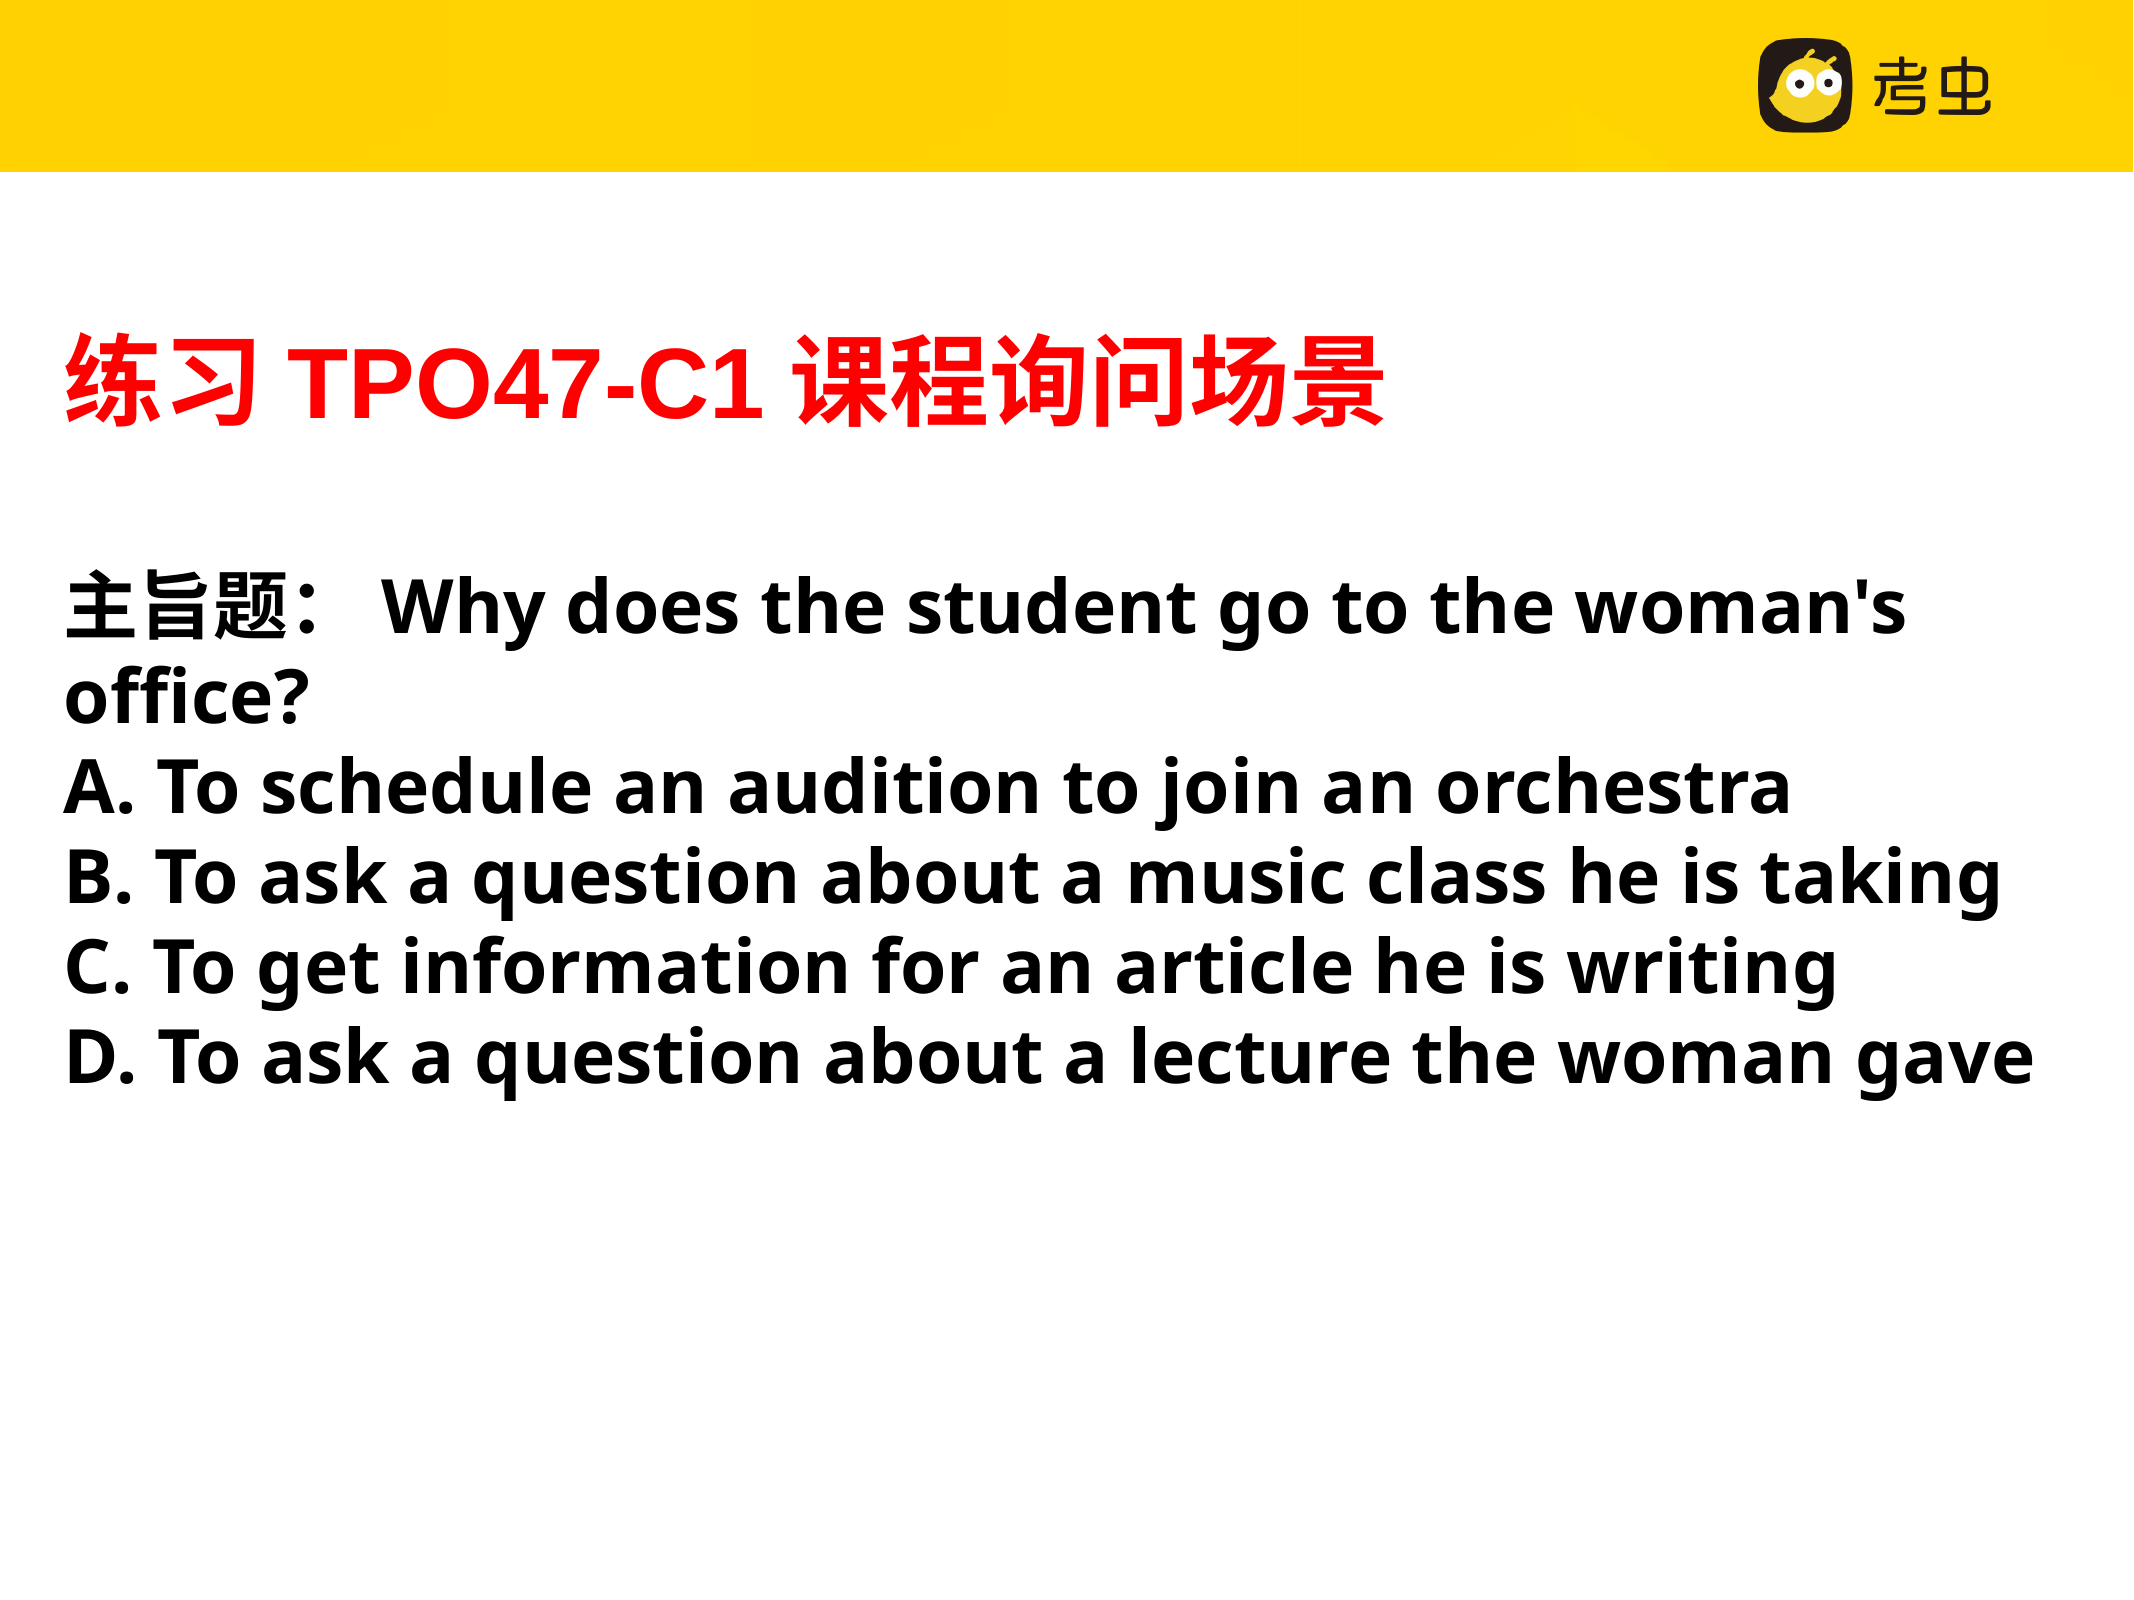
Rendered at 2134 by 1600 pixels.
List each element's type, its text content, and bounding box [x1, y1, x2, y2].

picture [0, 0, 2134, 172]
picture [1758, 38, 1991, 133]
list 练习TPO47-C1课程询问场景 主旨题：Why does the student go to the woman's office? A. To schedule an audition to join an orchestra B. To ask a question about a music class he is taking C. To get information for an article he is writing D. To ask a question about a lecture the woman gave [55, 309, 2079, 1291]
